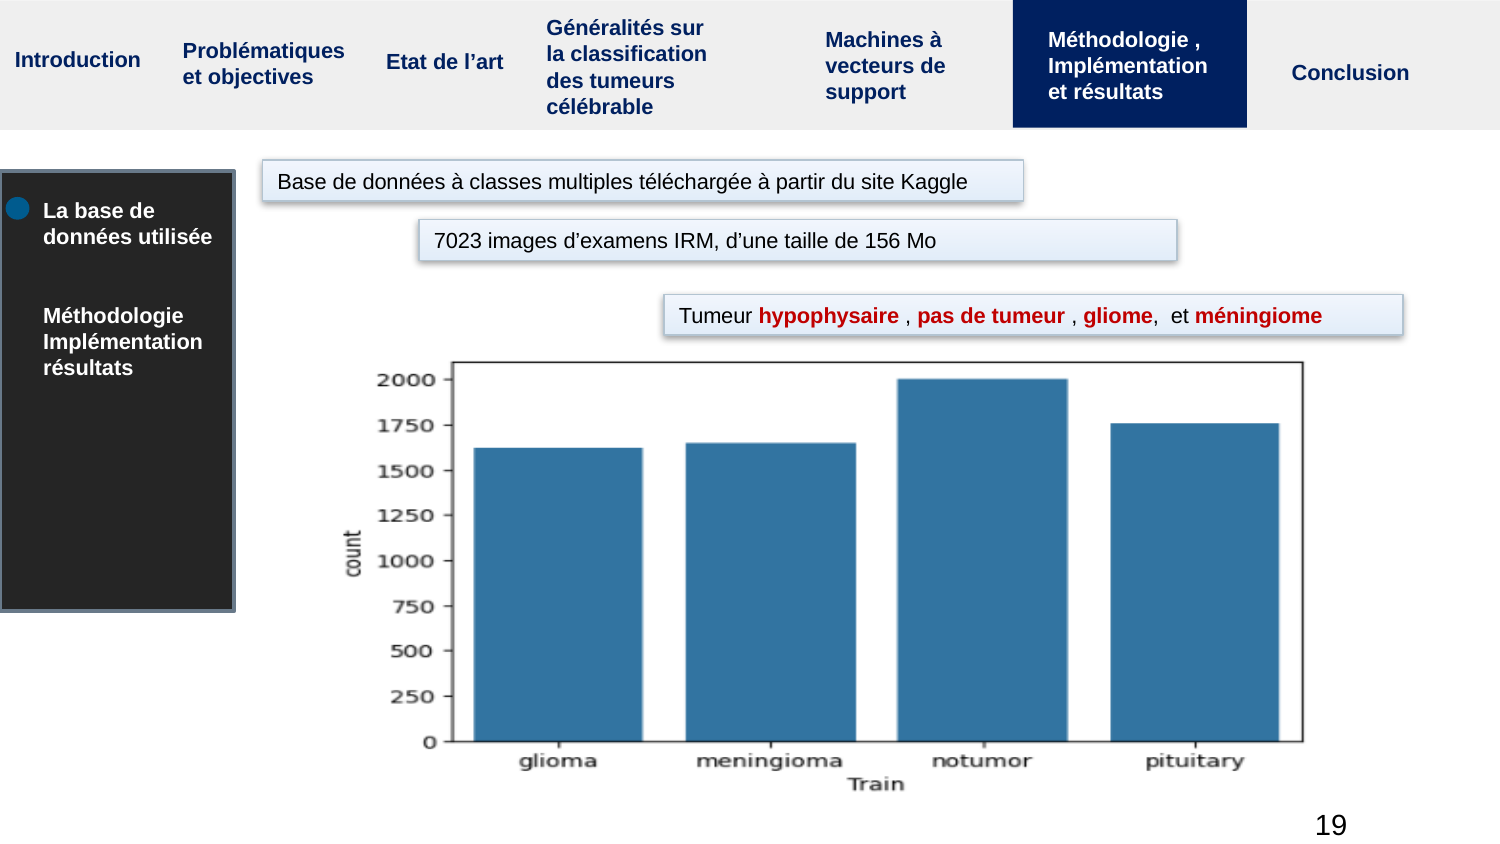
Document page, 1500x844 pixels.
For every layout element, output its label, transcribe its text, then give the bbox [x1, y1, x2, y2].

text_box Etat de l’art [371, 40, 557, 152]
text_box Introduction [0, 38, 167, 79]
text_box La base de données utilisée Méthodologie Implémentation résultats [28, 189, 235, 388]
text_box [1011, 0, 1249, 130]
text_box Problématiques et objectives [167, 28, 379, 96]
text_box [0, 0, 1500, 132]
text_box Généralités sur la classification des tumeurs célébrable [531, 6, 736, 127]
text_box Méthodologie , Implémentation et résultats [1033, 18, 1248, 112]
text_box Machines à vecteurs de support [810, 18, 998, 112]
text_box 7023 images d’examens IRM, d’une taille de 156 Mo [418, 219, 1178, 261]
text_box Conclusion [1276, 51, 1500, 93]
text_box Base de données à classes multiples téléchargée à partir du site Kaggle [262, 159, 1024, 202]
text_box Tumeur hypophysaire , pas de tumeur , gliome, et méningiome [663, 294, 1404, 336]
text_box [3, 194, 32, 222]
picture [319, 343, 1396, 808]
text_box [0, 169, 236, 613]
slide_number 19 [1162, 798, 1500, 844]
